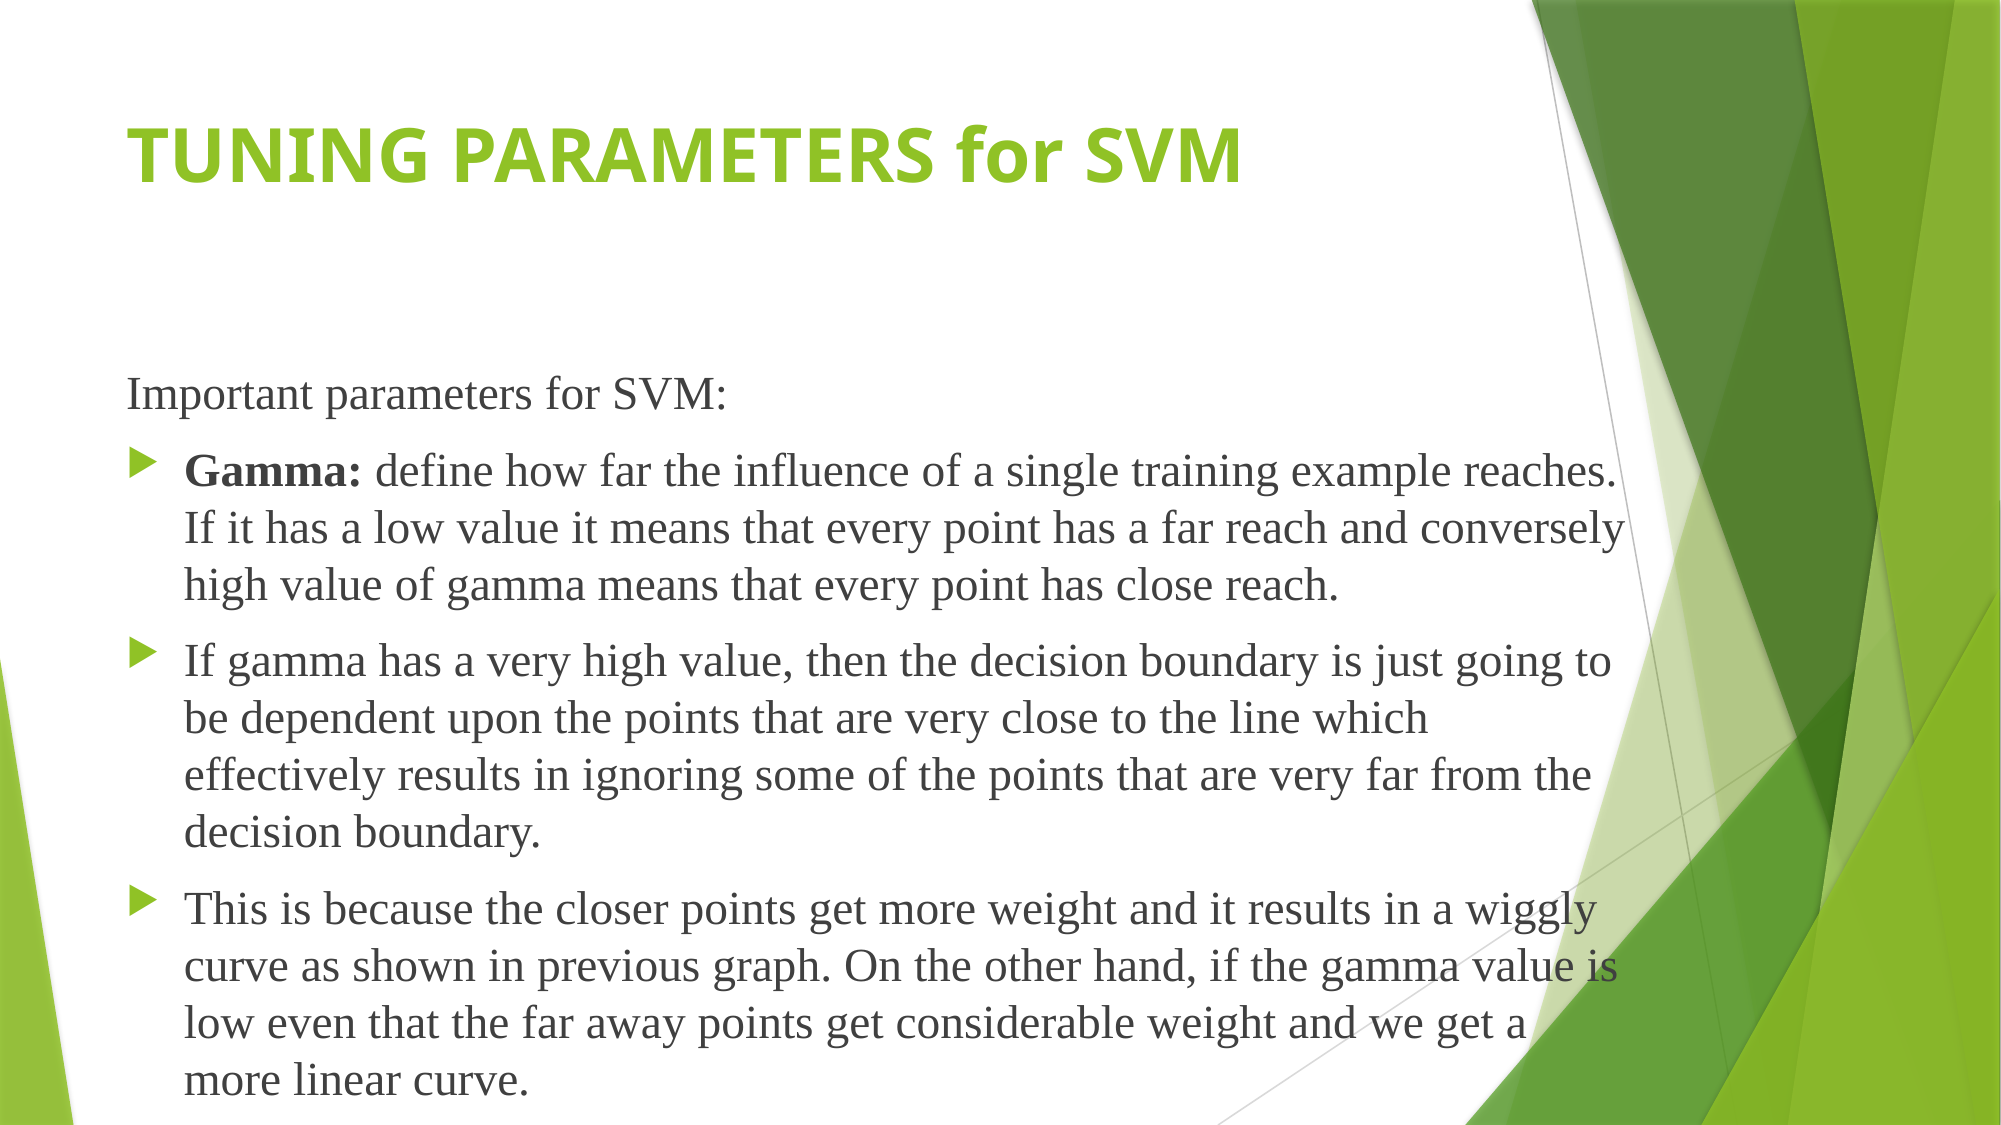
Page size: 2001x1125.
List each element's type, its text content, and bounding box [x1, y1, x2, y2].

title TUNING PARAMETERS for SVM [111, 99, 1522, 317]
list Important parameters for SVM: Gamma: define how far the influence of a single training example reaches. If it has a low value it means that every point has a far reach and conversely high value of gamma means that every point has close reach. If gamma has a very high value, then the decision boundary is just going to be dependent upon the points that are very close to the line which effectively results in ignoring some of the points that are very far from the decision boundary. This is because the closer points get more weight and it results in a wiggly curve as shown in previous graph. On the other hand, if the gamma value is low even that the far away points get considerable weight and we get a more linear curve. [111, 354, 1645, 1125]
